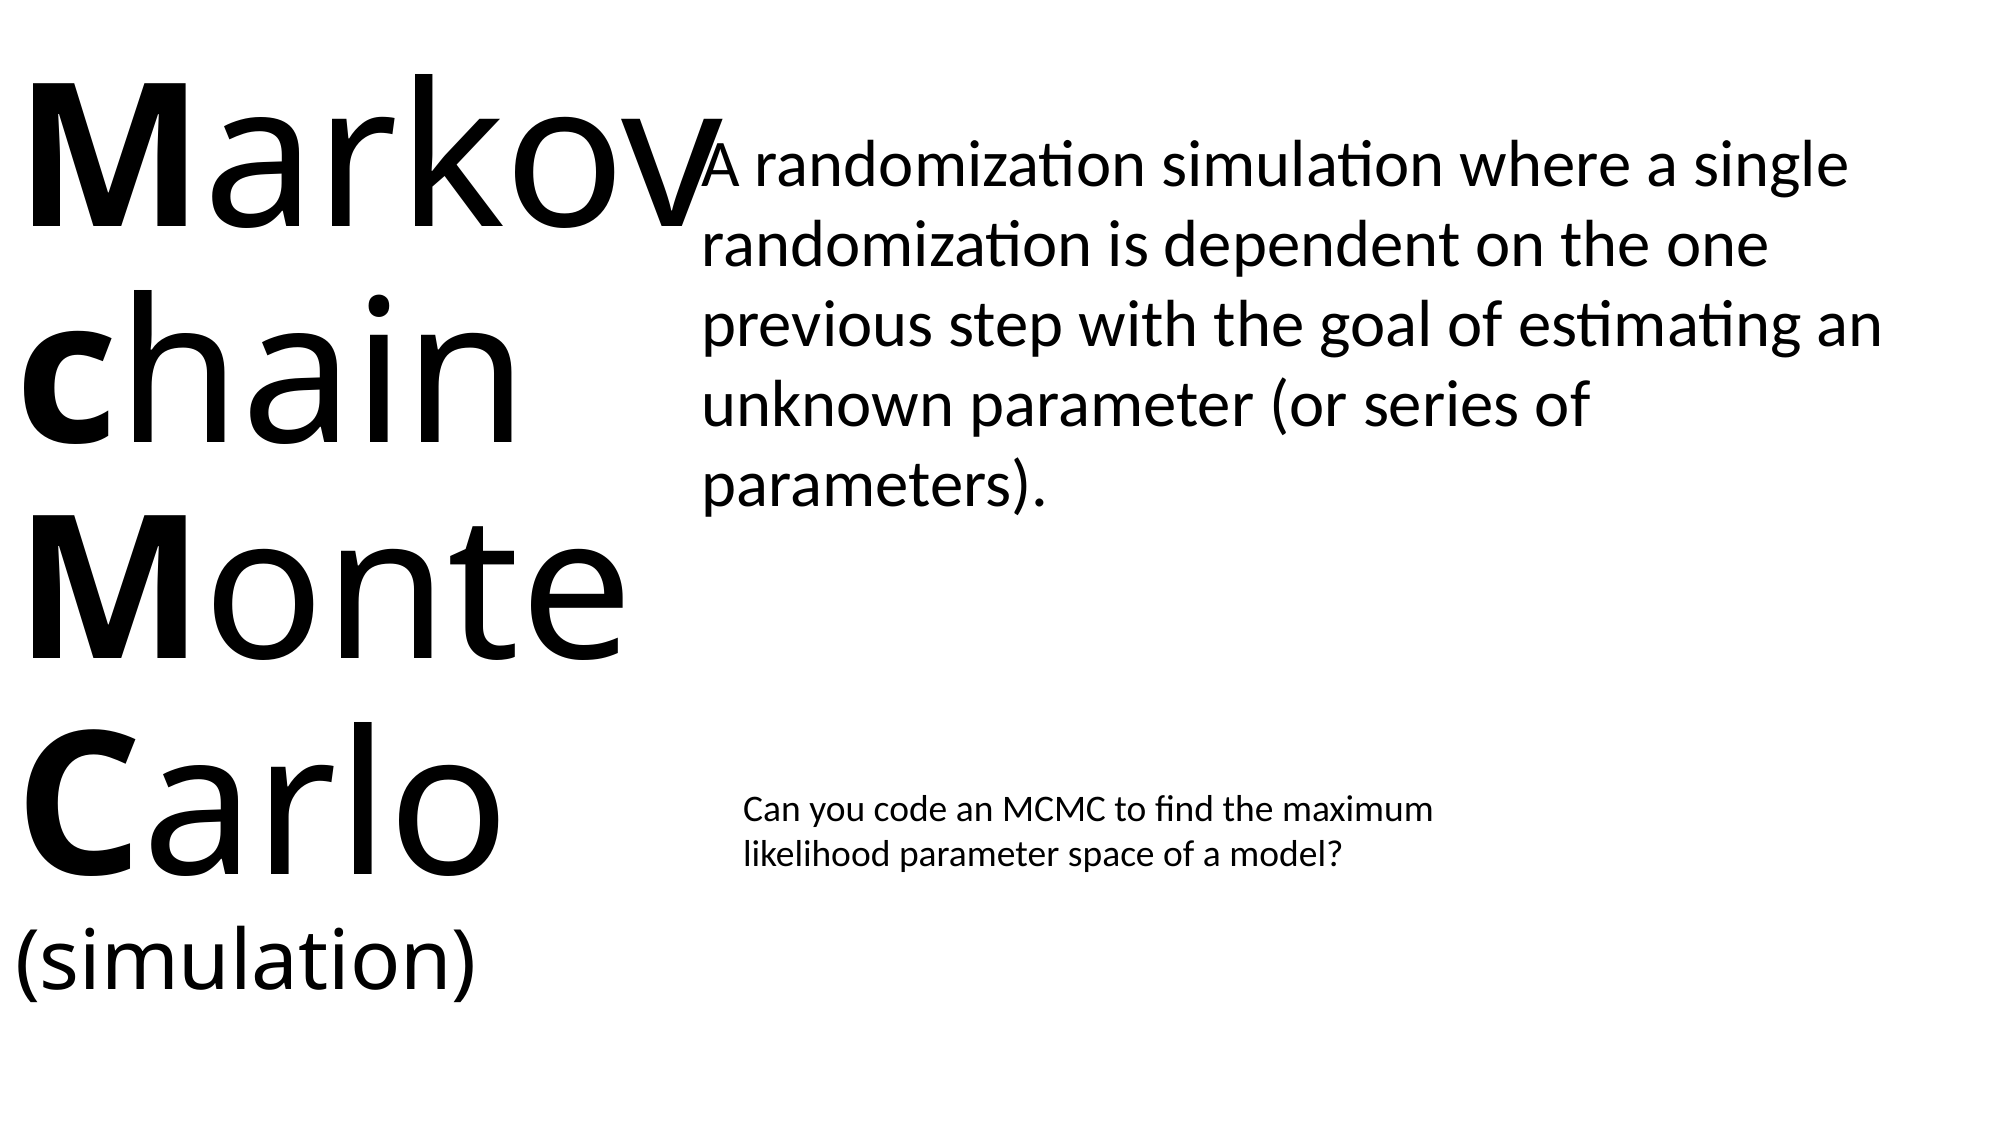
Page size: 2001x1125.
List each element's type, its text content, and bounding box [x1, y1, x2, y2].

title Markov chain Monte Carlo (simulation) [0, 0, 1725, 1062]
text_box Can you code an MCMC to find the maximum likelihood parameter space of a model? [728, 776, 1524, 882]
text_box A randomization simulation where a single randomization is dependent on the one previous step with the goal of estimating an unknown parameter (or series of parameters). [686, 112, 1957, 528]
